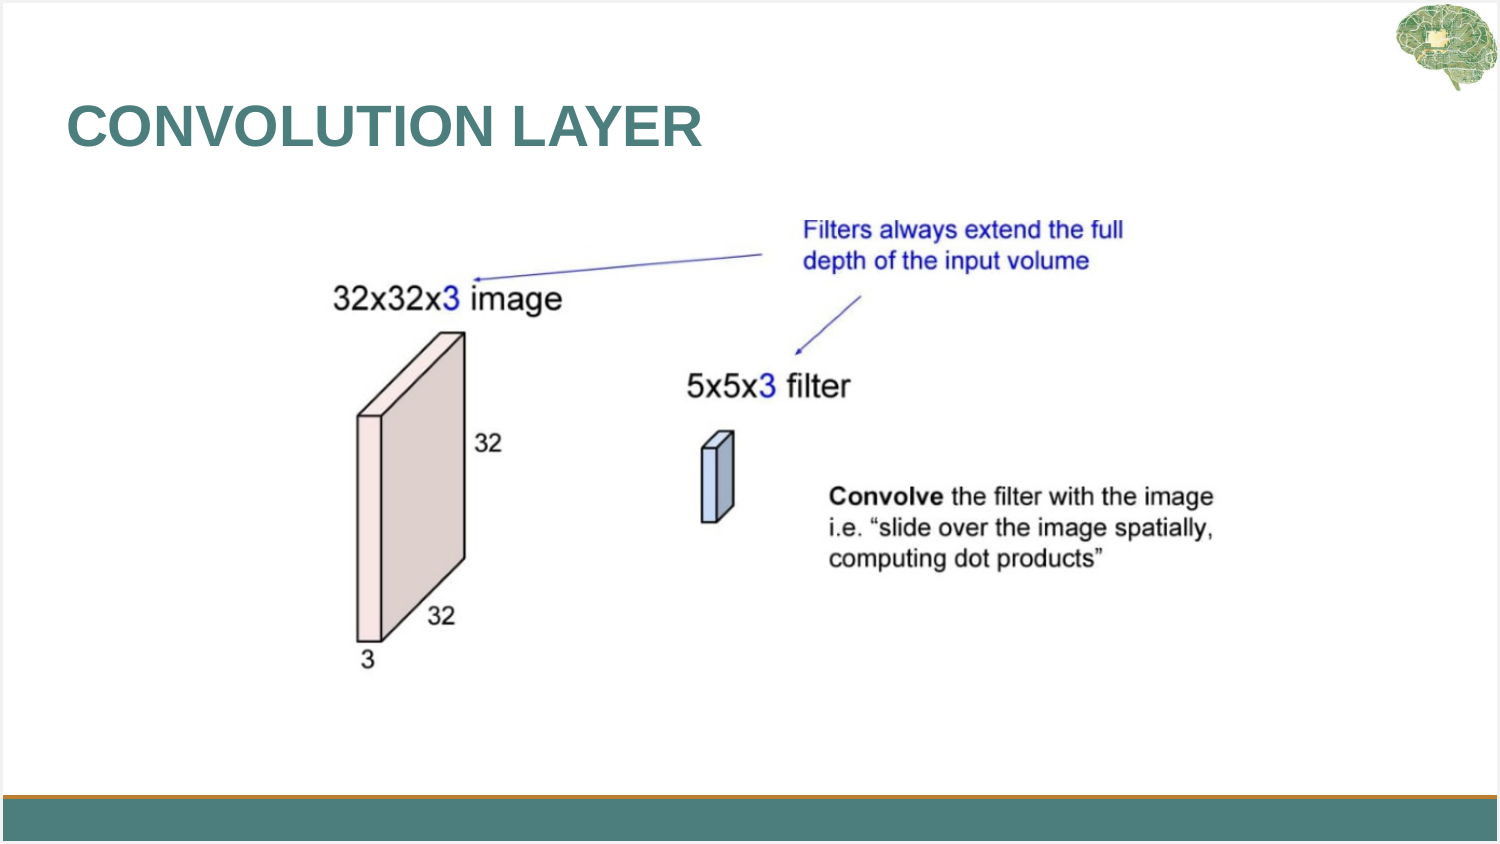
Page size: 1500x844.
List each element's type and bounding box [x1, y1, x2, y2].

picture [321, 220, 1225, 712]
text_box [0, 0, 1500, 844]
picture [1392, 0, 1500, 92]
